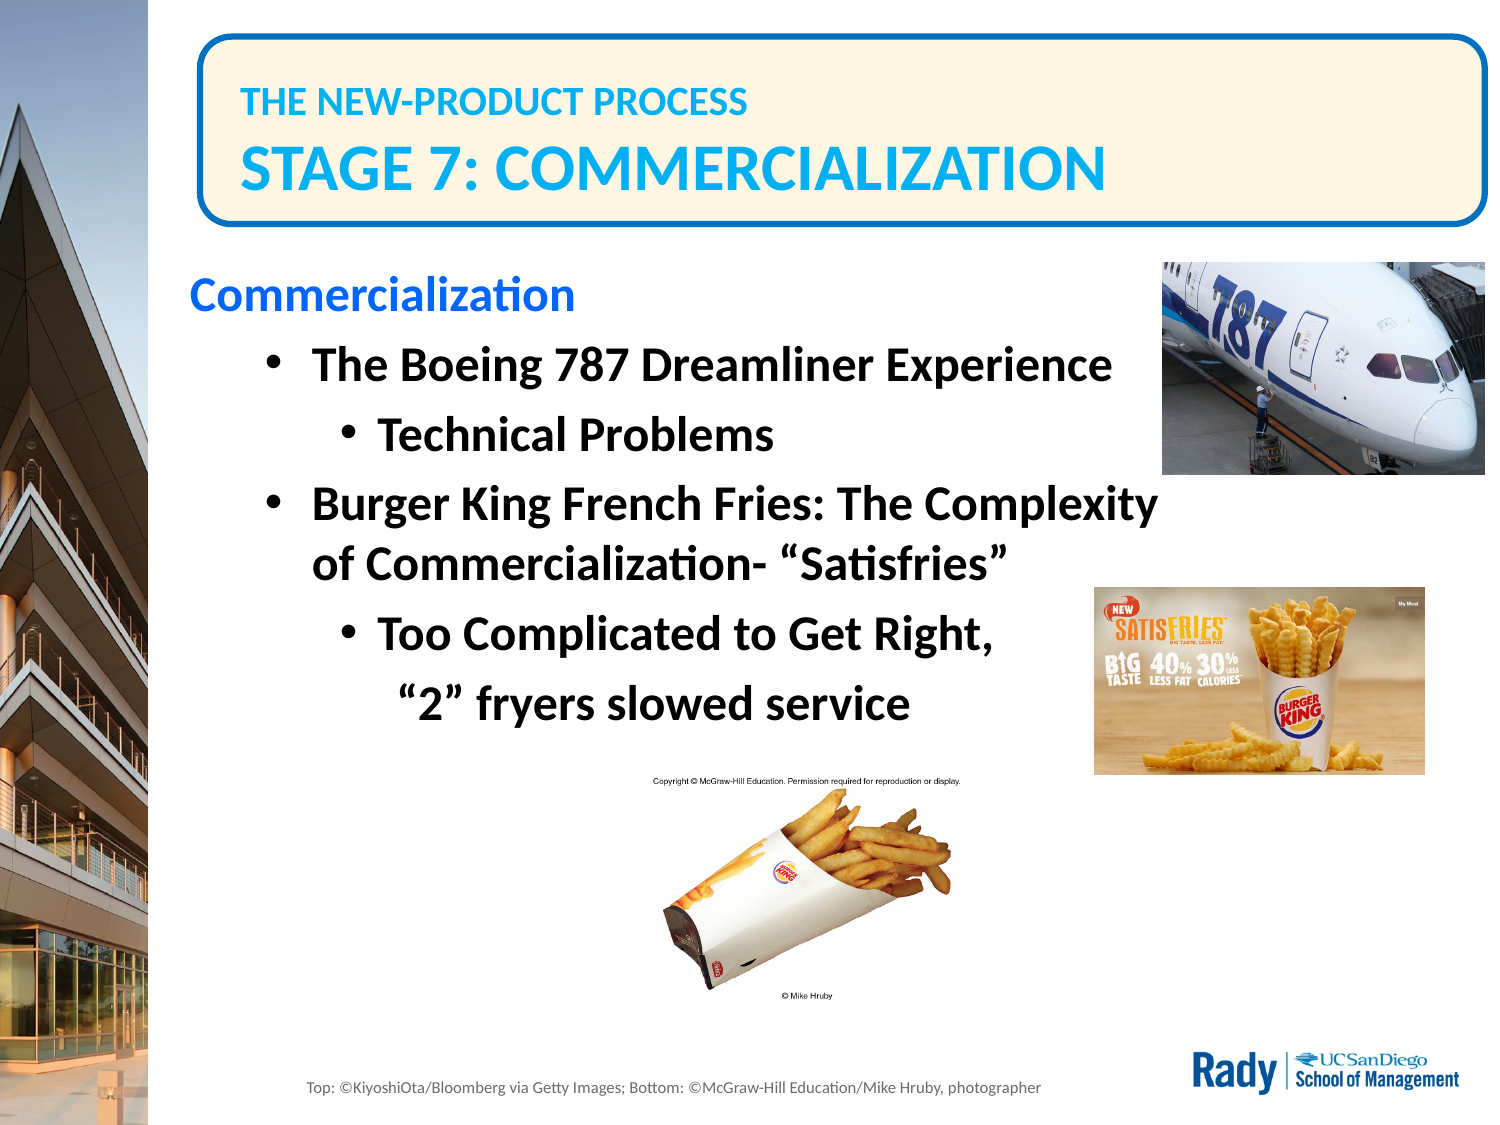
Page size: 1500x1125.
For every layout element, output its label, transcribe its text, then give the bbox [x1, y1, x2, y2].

picture [653, 777, 960, 1000]
picture [1187, 1044, 1463, 1101]
title THE NEW-PRODUCT PROCESS STAGE 7: COMMERCIALIZATION [224, 44, 1426, 233]
text_box Top: ©KiyoshiOta/Bloomberg via Getty Images; Bottom: ©McGraw-Hill Education/Mike Hruby, photographer [449, 1076, 1050, 1102]
list Commercialization The Boeing 787 Dreamliner Experience Technical Problems Burger King French Fries: The Complexity of Commercialization- “Satisfries” Too Complicated to Get Right, “2” fryers slowed service [174, 253, 1188, 997]
picture [1162, 262, 1485, 476]
picture [1094, 586, 1426, 775]
picture [0, 0, 148, 1125]
text_box [200, 36, 1485, 225]
